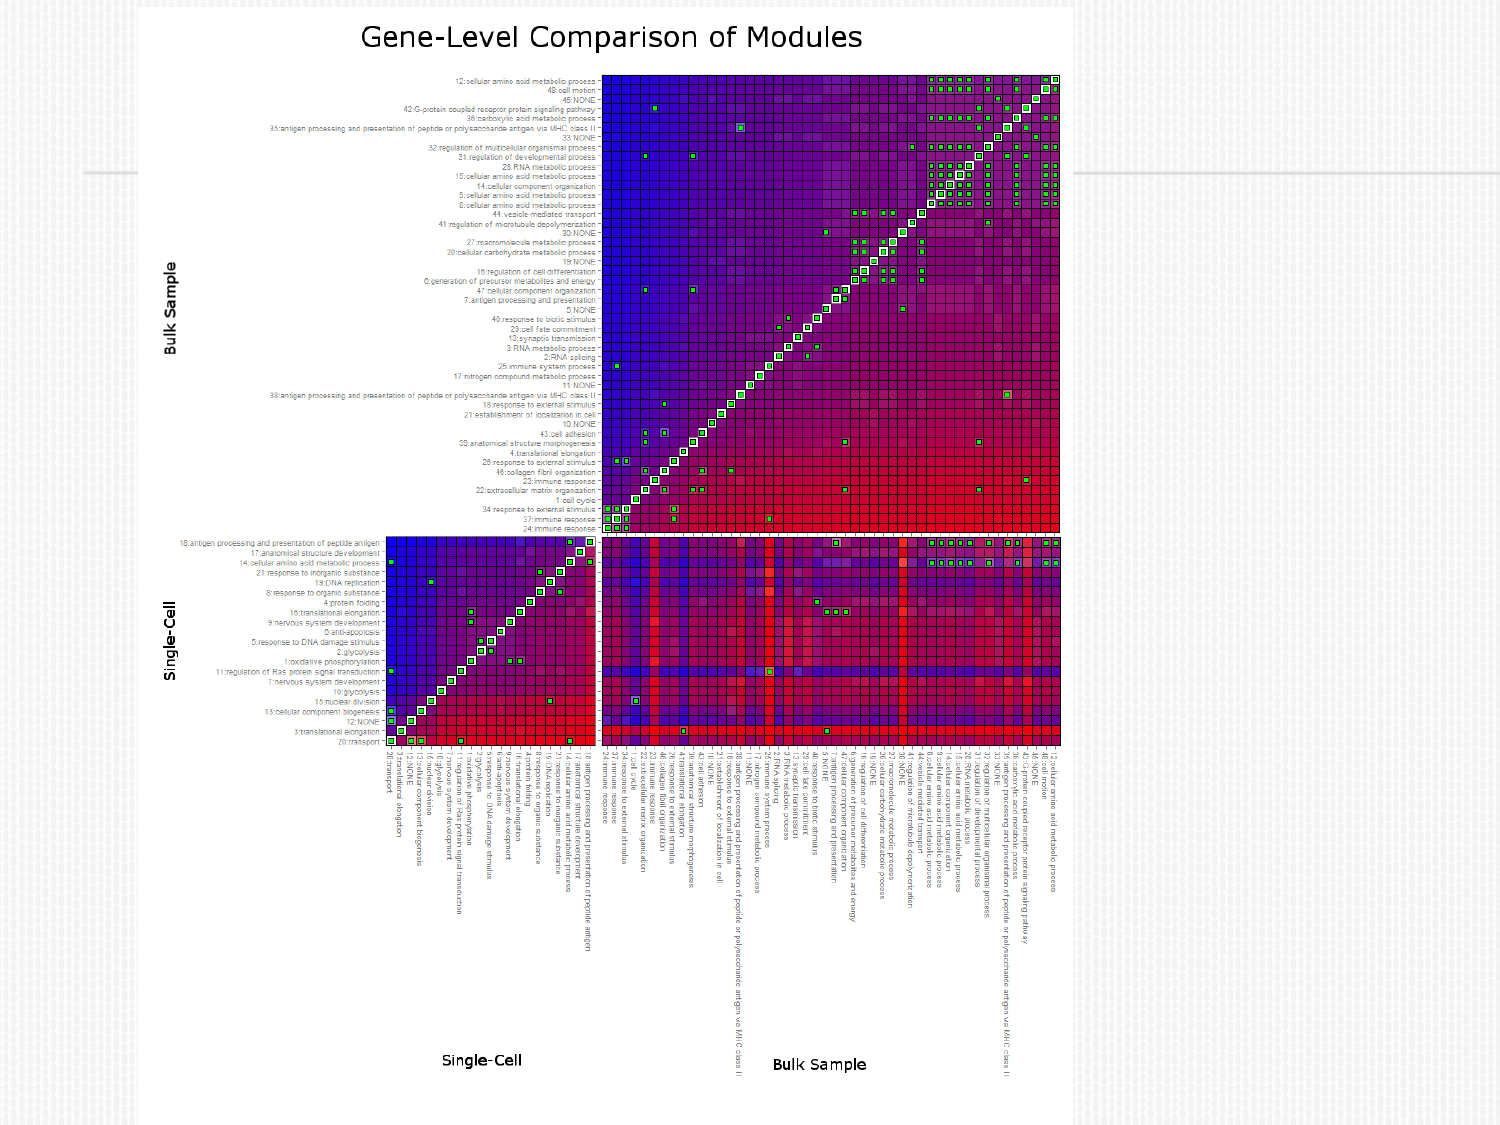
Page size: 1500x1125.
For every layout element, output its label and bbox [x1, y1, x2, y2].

list [137, 5, 1076, 1125]
